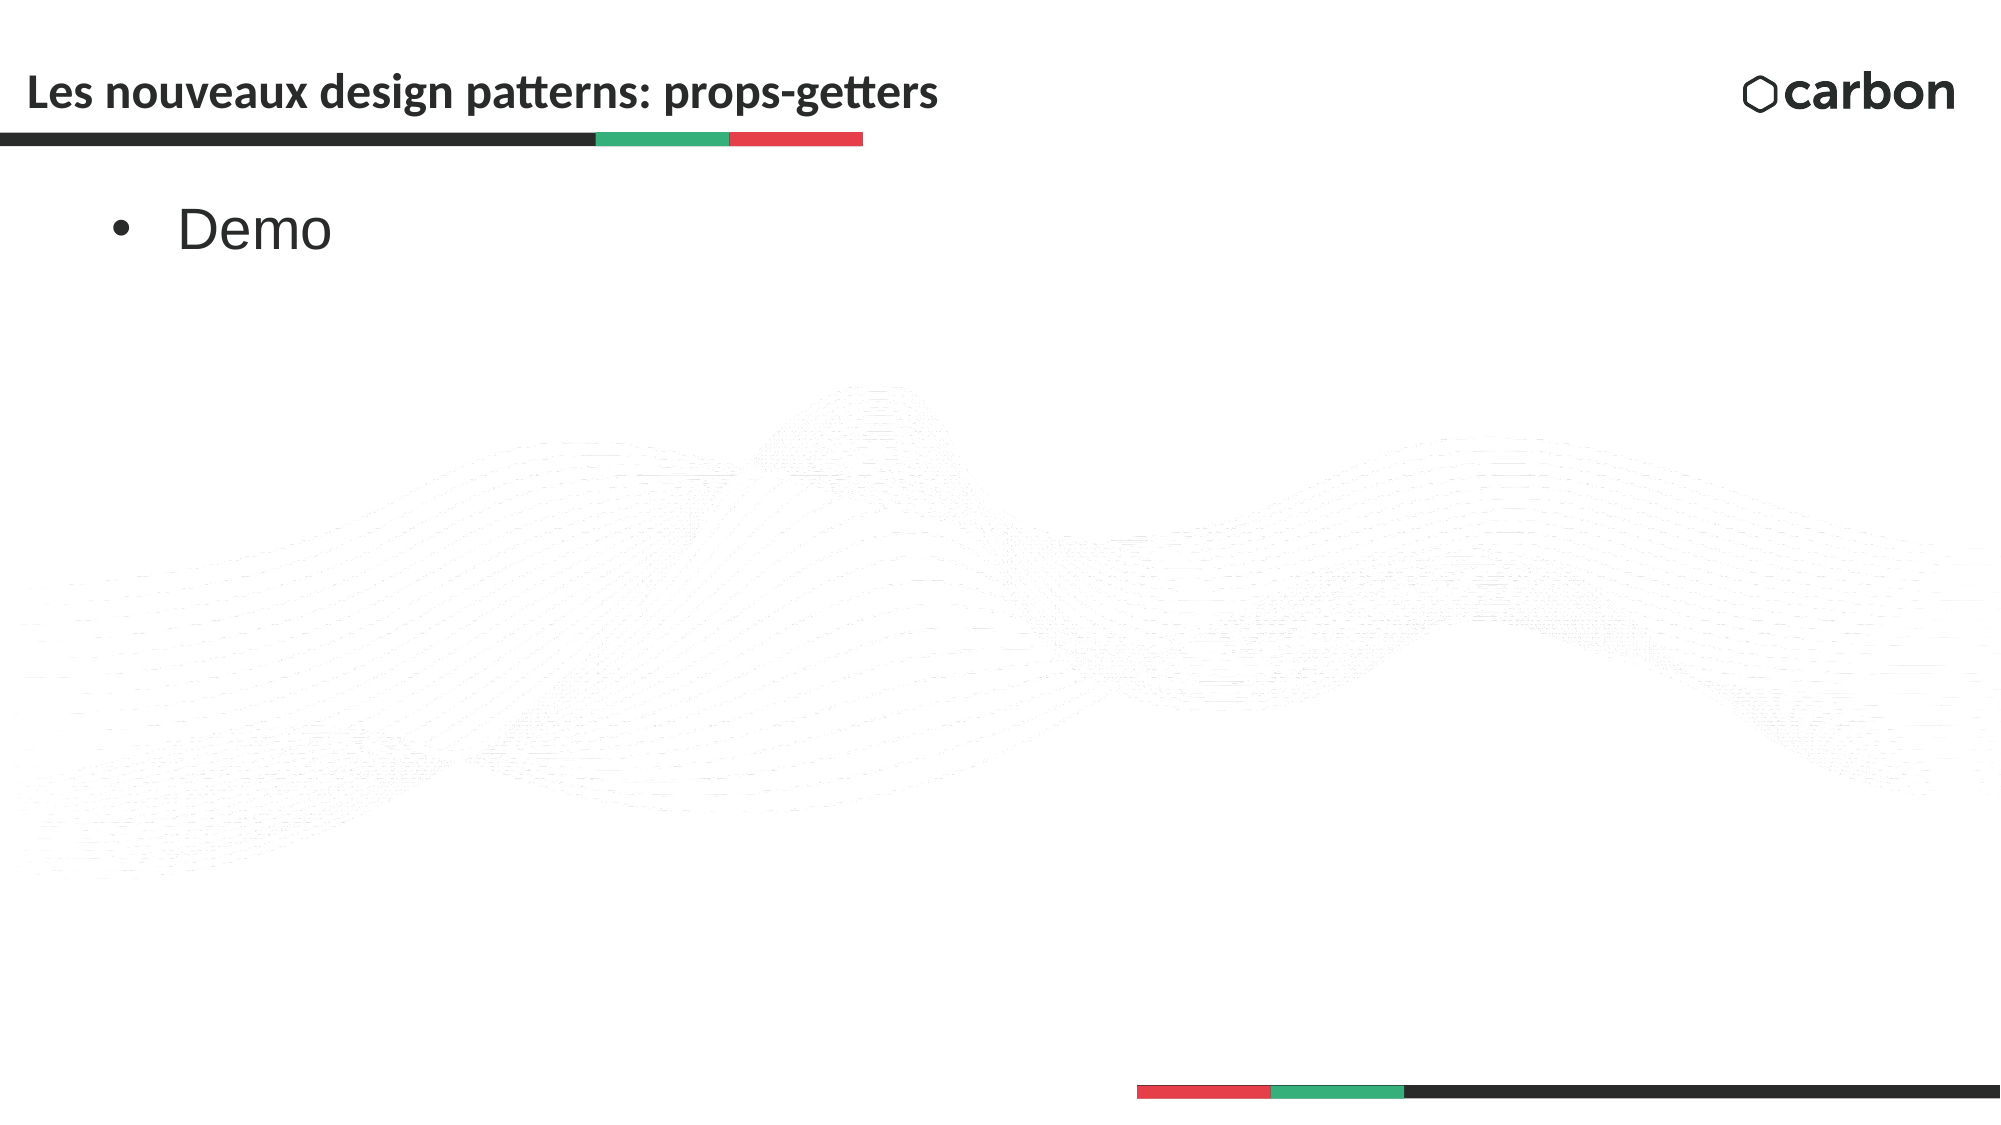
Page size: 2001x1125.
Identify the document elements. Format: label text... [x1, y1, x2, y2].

picture [1743, 71, 1954, 113]
title Les nouveaux design patterns: props-getters [12, 52, 1712, 133]
list Demo [87, 191, 1892, 1005]
